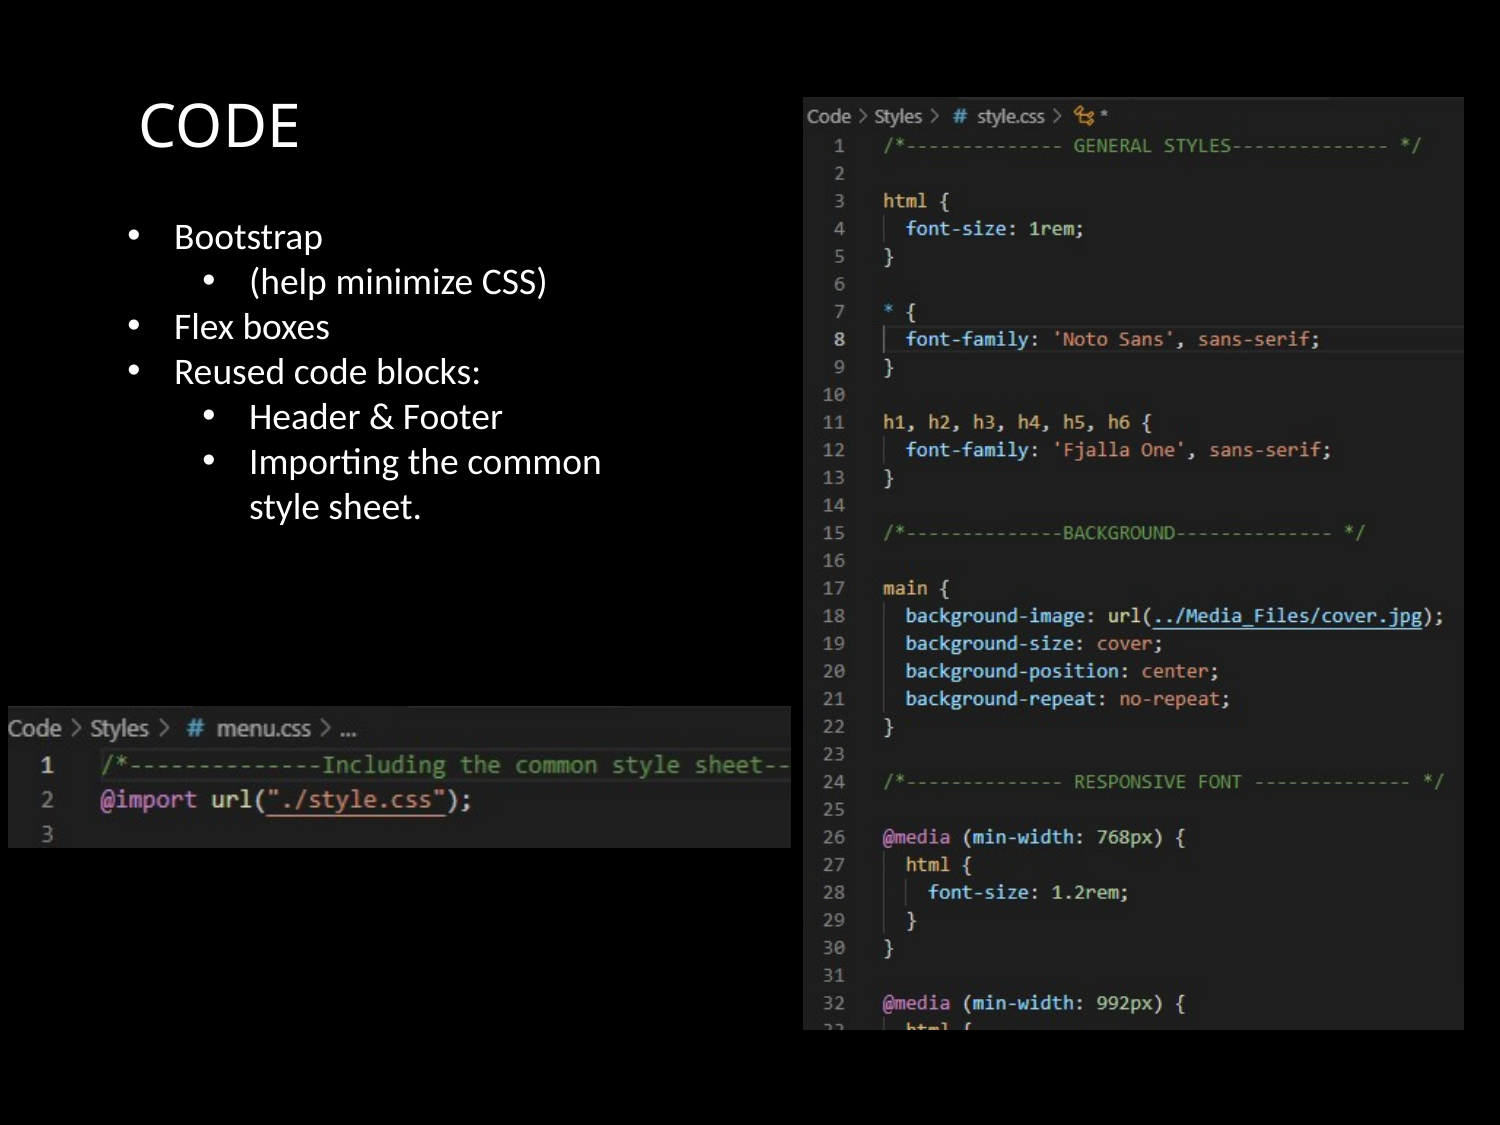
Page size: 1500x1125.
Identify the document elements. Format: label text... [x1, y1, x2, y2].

text_box CODE [124, 79, 574, 167]
picture [8, 705, 792, 849]
picture [803, 97, 1464, 1030]
text_box Bootstrap (help minimize CSS) Flex boxes Reused code blocks: Header & Footer Importing the common style sheet. [112, 204, 671, 535]
